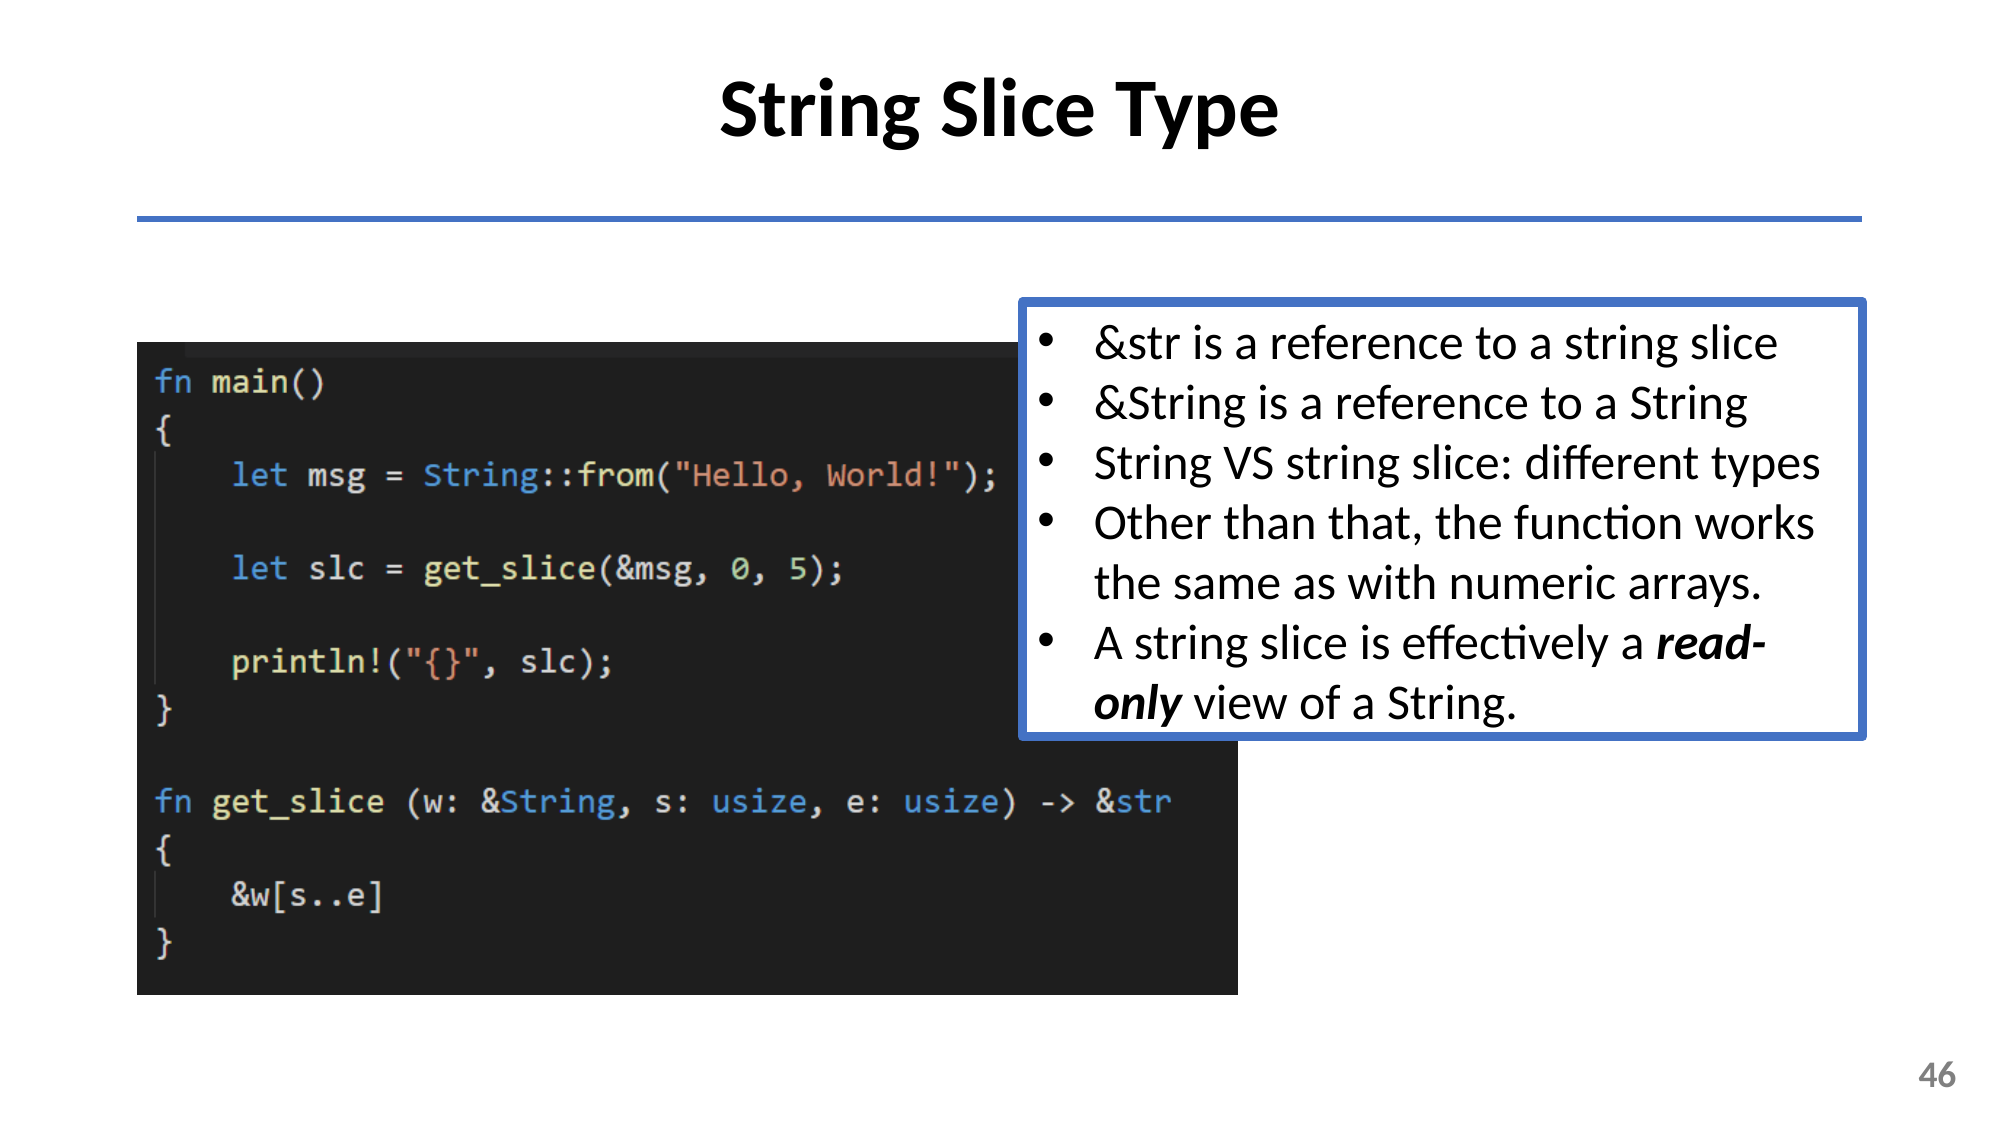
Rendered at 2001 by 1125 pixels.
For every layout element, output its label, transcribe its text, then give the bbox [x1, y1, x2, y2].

picture [137, 342, 1238, 995]
slide_number 46 [1521, 1042, 1972, 1103]
text_box String Slice Type [137, 1, 1863, 218]
text_box &str is a reference to a string slice &String is a reference to a String String VS string slice: different types Other than that, the function works the same as with numeric arrays. A string slice is effectively a read-only view of a String. [1022, 301, 1863, 737]
